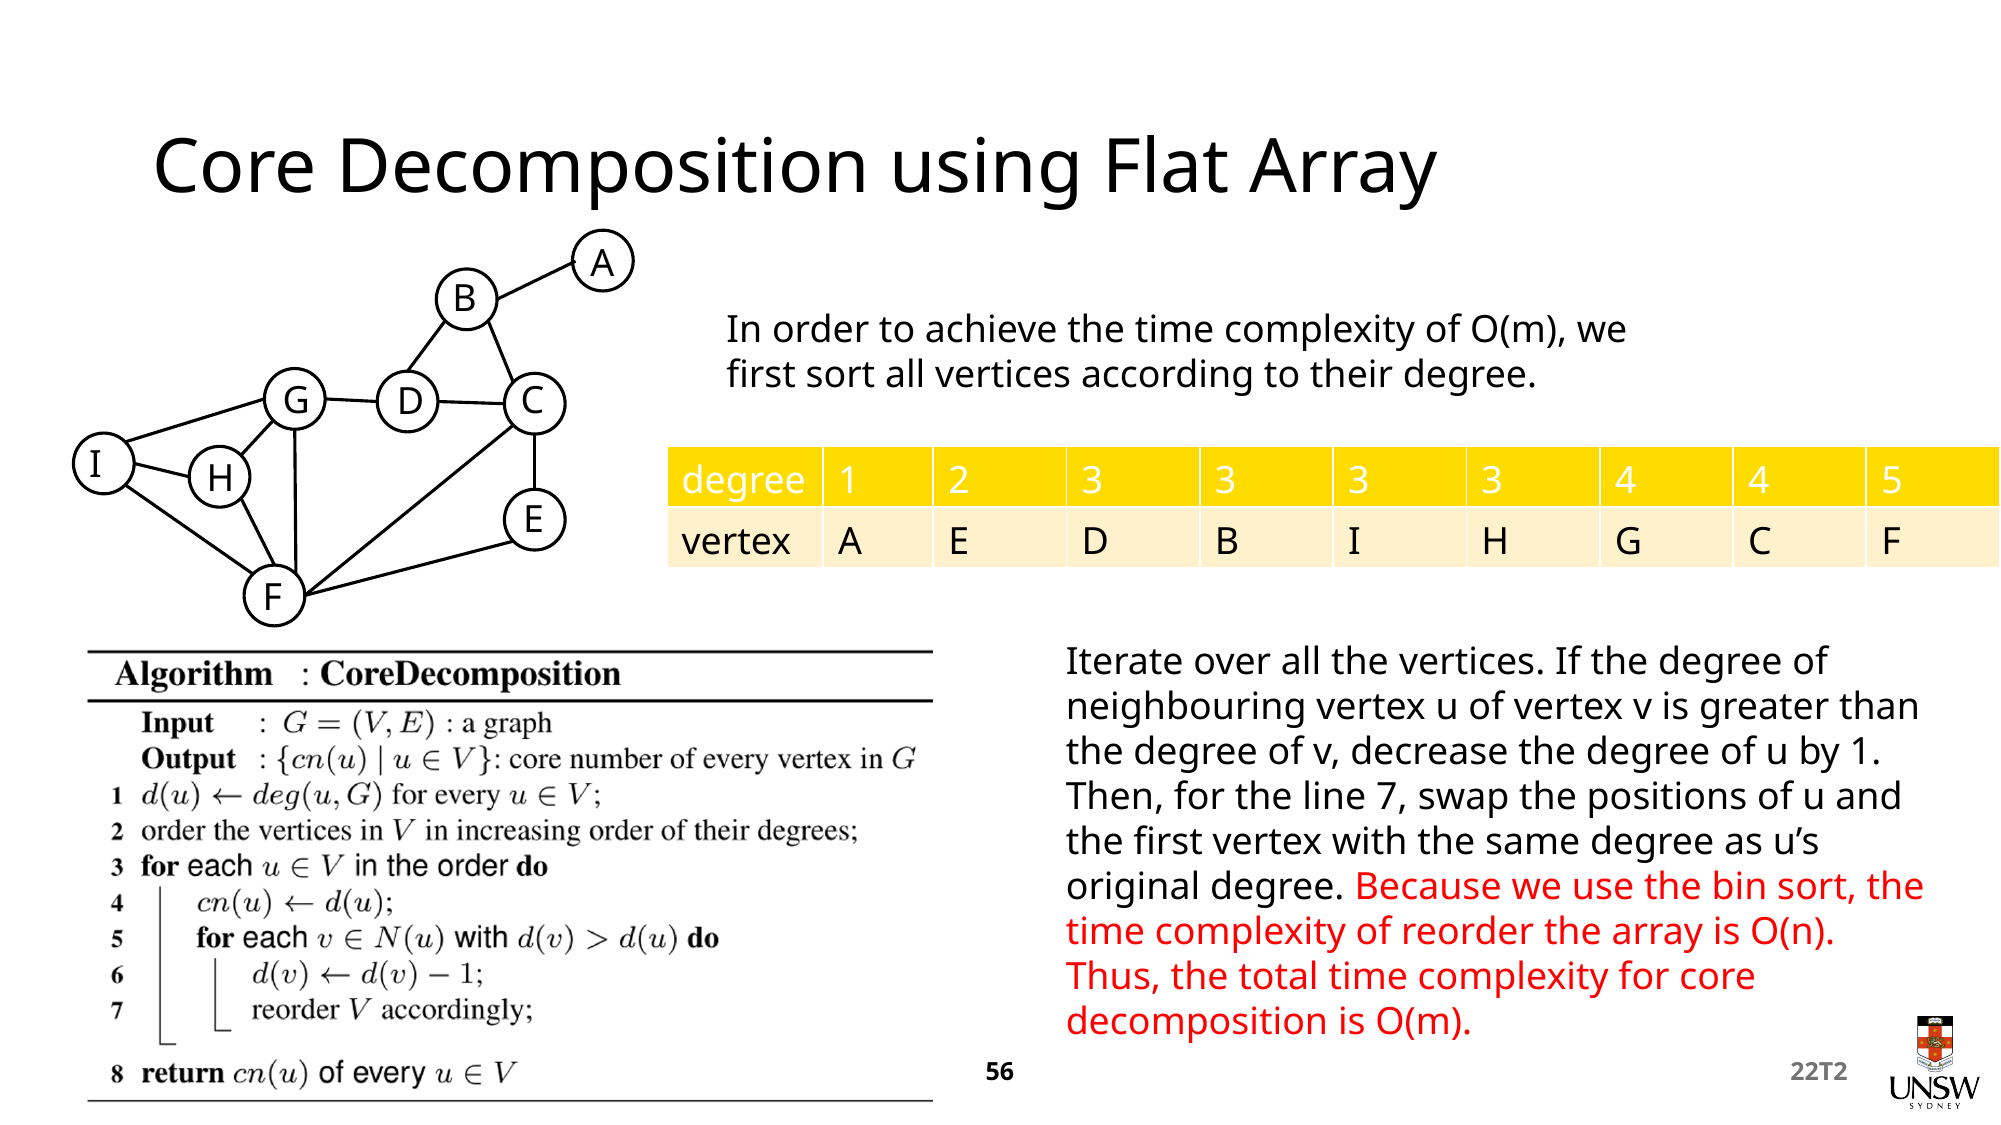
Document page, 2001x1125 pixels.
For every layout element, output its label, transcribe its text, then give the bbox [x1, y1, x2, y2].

table_header 1 [824, 447, 932, 506]
text_box [263, 384, 267, 414]
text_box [240, 420, 274, 456]
text_box [243, 580, 247, 611]
table_header 3 [1467, 447, 1599, 506]
slide_number 56 [933, 1042, 1225, 1103]
text_box [516, 429, 554, 436]
table_cell F [1867, 508, 1999, 567]
text_box A [575, 231, 637, 292]
picture [1890, 1016, 1980, 1109]
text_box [134, 463, 190, 477]
text_box H [191, 446, 271, 498]
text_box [304, 541, 514, 596]
text_box I [74, 432, 154, 493]
table_header 3 [1067, 447, 1199, 506]
table_header 5 [1867, 447, 1999, 506]
text_box [571, 246, 575, 261]
text_box [451, 327, 482, 331]
title Core Decomposition using Flat Array [137, 59, 1959, 278]
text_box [125, 398, 265, 442]
table_cell D [1067, 508, 1199, 567]
table_header 4 [1601, 447, 1732, 506]
text_box F [247, 565, 327, 626]
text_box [407, 320, 446, 372]
table_header 3 [1334, 447, 1466, 506]
table_header degree [668, 447, 822, 506]
text_box In order to achieve the time complexity of O(m), we first sort all vertices according to their degree. [711, 297, 1721, 402]
table_cell A [824, 508, 932, 567]
table_cell H [1467, 508, 1599, 567]
text_box [489, 277, 498, 320]
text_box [125, 484, 253, 574]
text_box D [382, 370, 443, 425]
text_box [497, 261, 576, 300]
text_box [240, 498, 275, 566]
text_box [376, 383, 382, 420]
text_box B [437, 266, 489, 327]
text_box [521, 548, 549, 552]
table_header 2 [934, 447, 1066, 506]
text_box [488, 320, 514, 383]
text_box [304, 425, 514, 541]
text_box G [267, 368, 347, 428]
table_cell I [1334, 508, 1466, 567]
text_box C [505, 368, 567, 429]
table_cell C [1734, 508, 1865, 567]
table_cell B [1201, 508, 1332, 567]
text_box Iterate over all the vertices. If the degree of neighbouring vertex u of vertex v is greater than the degree of v, decrease the degree of u by 1. Then, for the line 7, swap the positions of u and the first vertex with the same degree as u’s original degree. Because we use the bin sort, the time complexity of reorder the array is O(n). Thus, the total time complexity for core decomposition is O(m). [1051, 629, 1941, 1095]
text_box E [514, 487, 570, 548]
table_cell vertex [668, 508, 822, 567]
footer 22T2 [1225, 1042, 1863, 1103]
table_cell G [1601, 508, 1732, 567]
table_header 3 [1201, 447, 1332, 506]
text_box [325, 398, 378, 402]
table_header 4 [1734, 447, 1865, 506]
table_cell E [934, 508, 1066, 567]
picture [79, 638, 933, 1113]
